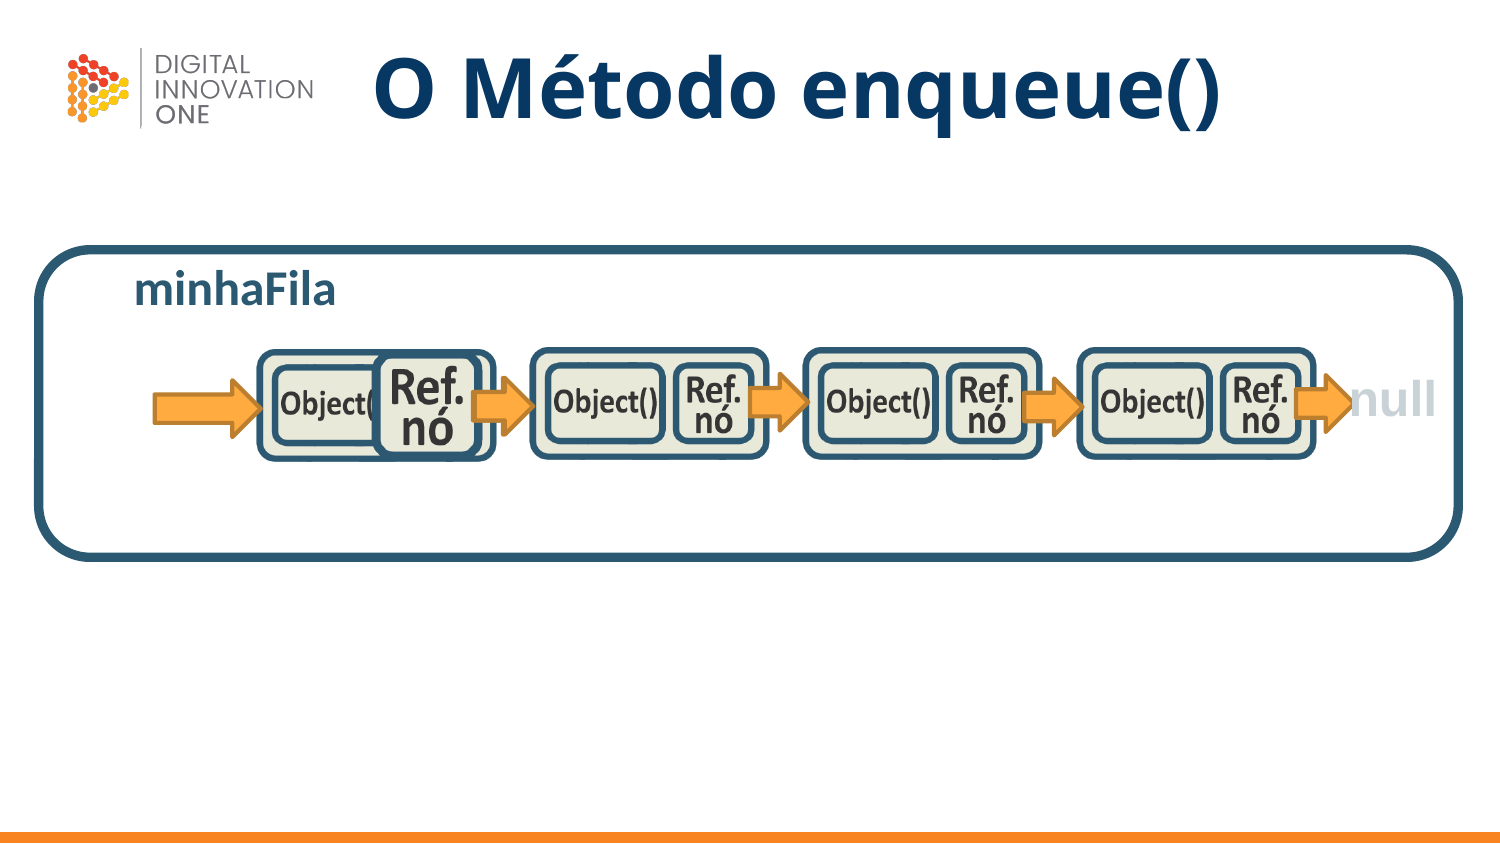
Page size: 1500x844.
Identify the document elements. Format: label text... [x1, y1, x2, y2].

text_box [1047, 376, 1071, 438]
text_box [0, 832, 1500, 843]
picture [1076, 346, 1318, 461]
text_box [502, 375, 523, 437]
subtitle O Método enqueue() [229, 37, 1366, 135]
text_box minhaFila [118, 248, 352, 324]
picture [528, 346, 770, 461]
picture [50, 39, 331, 138]
picture [802, 346, 1043, 461]
text_box [152, 378, 251, 440]
picture [256, 344, 497, 463]
text_box [774, 371, 797, 433]
text_box [38, 249, 1459, 558]
